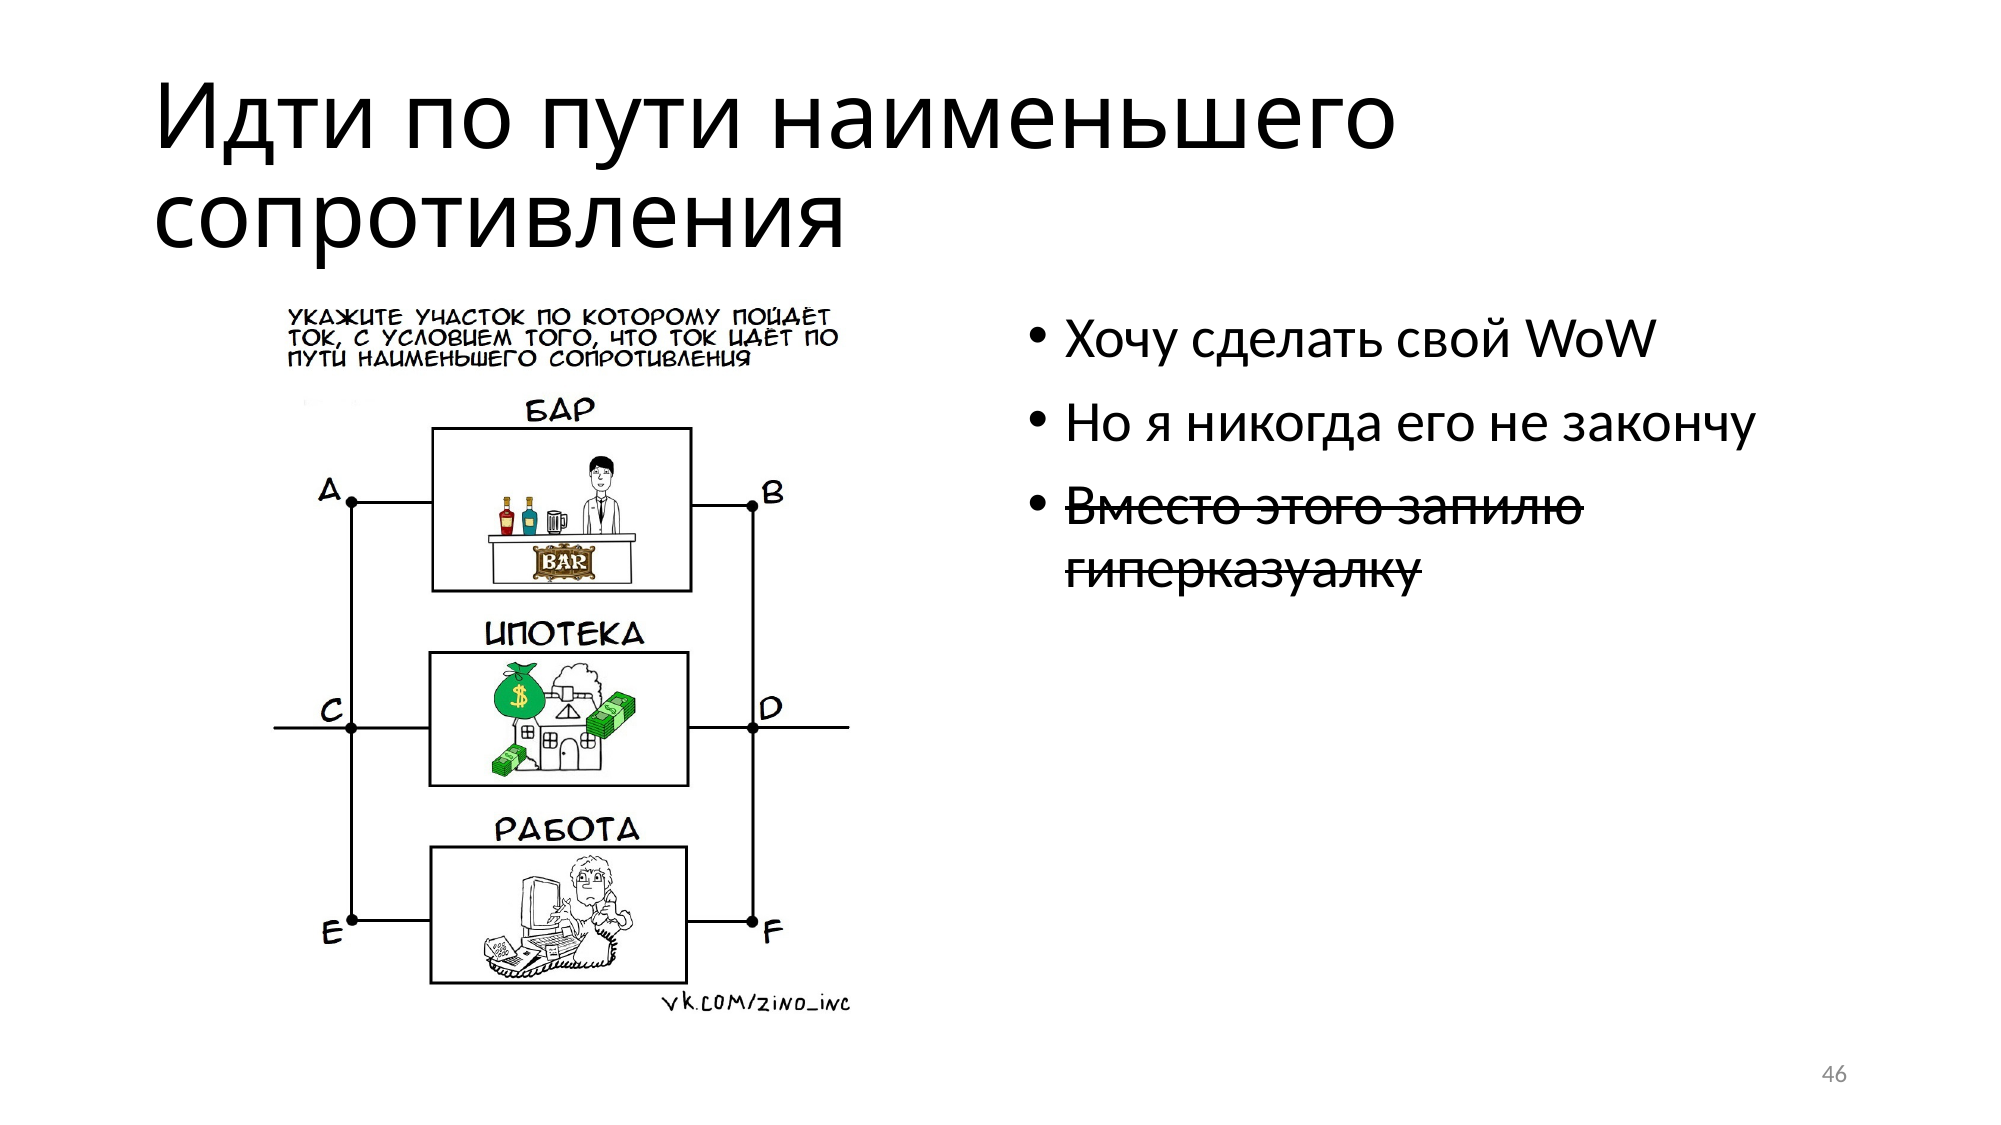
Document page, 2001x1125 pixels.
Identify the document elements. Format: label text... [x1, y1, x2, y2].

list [265, 299, 860, 1014]
list Хочу сделать свой WoW Но я никогда его не закончу Вместо этого запилю гиперказуалку [1012, 299, 1863, 1014]
title Идти по пути наименьшего сопротивления [137, 59, 1863, 278]
slide_number 46 [1412, 1042, 1863, 1103]
